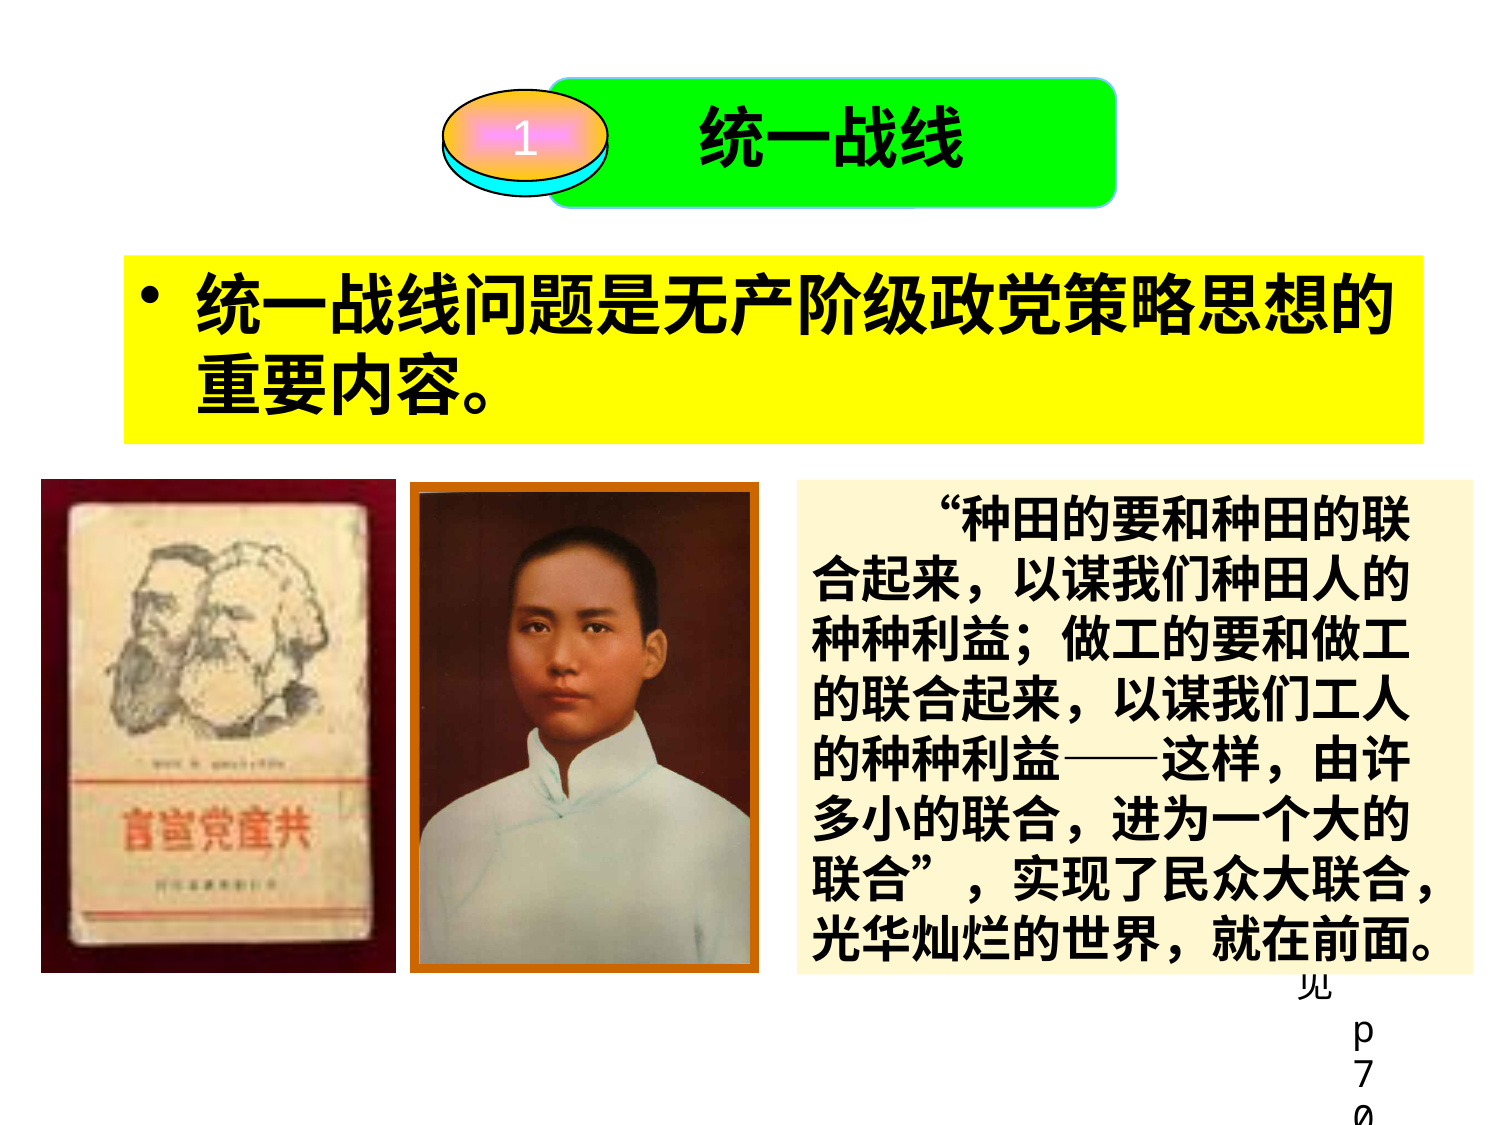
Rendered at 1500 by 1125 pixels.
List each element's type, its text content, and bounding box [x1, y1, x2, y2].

picture [40, 479, 396, 973]
picture [418, 491, 751, 965]
text_box 见p70 [1281, 975, 1412, 1125]
list 统一战线问题是无产阶级政党策略思想的重要内容。 [123, 255, 1424, 445]
text_box “种田的要和种田的联合起来，以谋我们种田人的种种利益；做工的要和做工的联合起来，以谋我们工人的种种利益——这样，由许多小的联合，进为一个大的联合”，实现了民众大联合，光华灿烂的世界，就在前面。 [797, 479, 1474, 975]
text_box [442, 77, 1117, 208]
